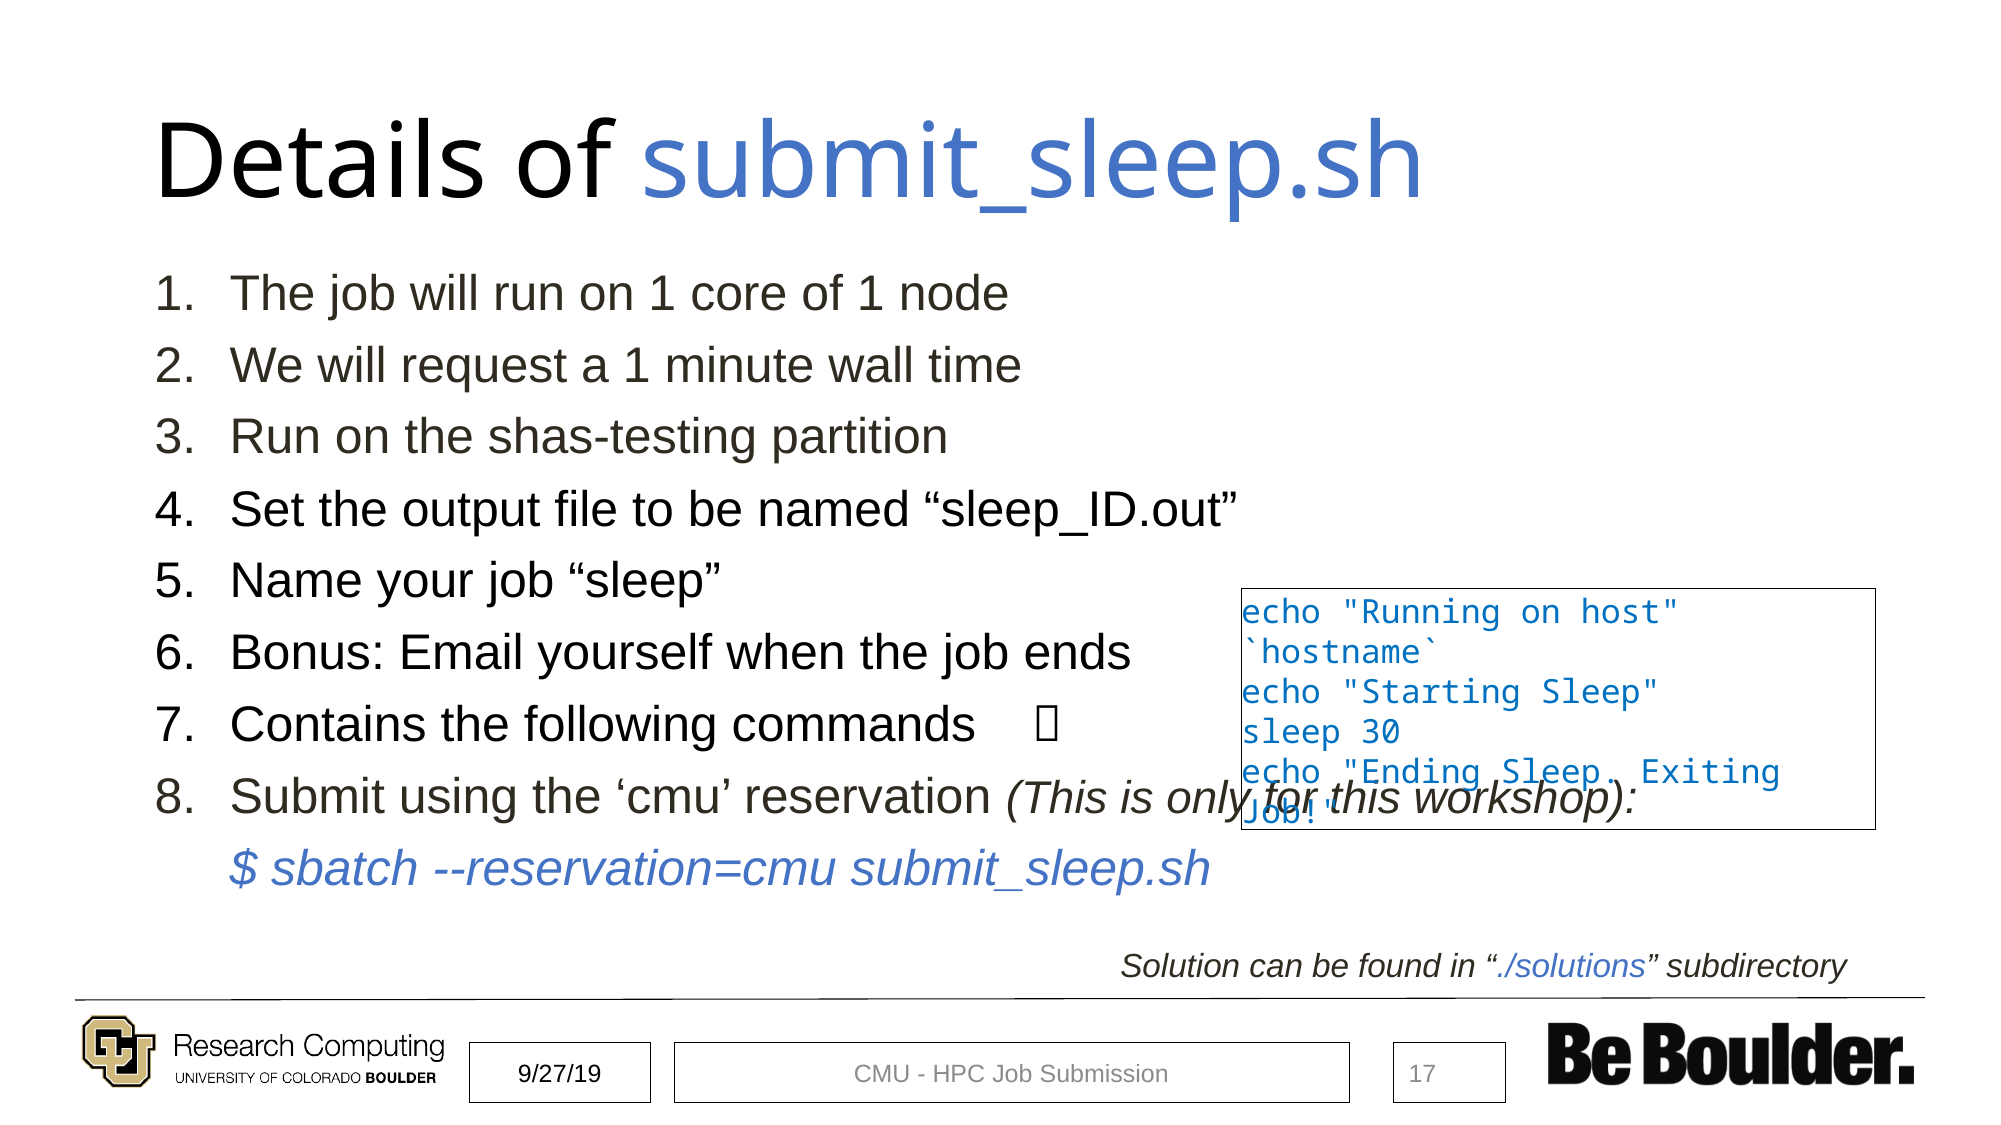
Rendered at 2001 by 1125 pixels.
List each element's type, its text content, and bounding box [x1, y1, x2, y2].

list The job will run on 1 core of 1 node We will request a 1 minute wall time Run on the shas-testing partition Set the output file to be named “sleep_ID.out” Name your job “sleep” Bonus: Email yourself when the job ends Contains the following commands  Submit using the ‘cmu’ reservation (This is only for this workshop): $ sbatch --reservation=cmu submit_sleep.sh [137, 246, 1863, 930]
picture [1524, 1015, 1938, 1088]
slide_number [469, 1042, 651, 1103]
text_box Solution can be found in “./solutions” subdirectory [1105, 936, 1906, 1036]
slide_number 17 [1393, 1042, 1506, 1103]
title Details of submit_sleep.sh [137, 55, 1863, 246]
picture [81, 1015, 444, 1088]
footer CMU - HPC Job Submission [674, 1042, 1350, 1103]
text_box echo "Running on host" `hostname` echo "Starting Sleep" sleep 30 echo "Ending Sleep. Exiting Job!" [1241, 588, 1876, 830]
